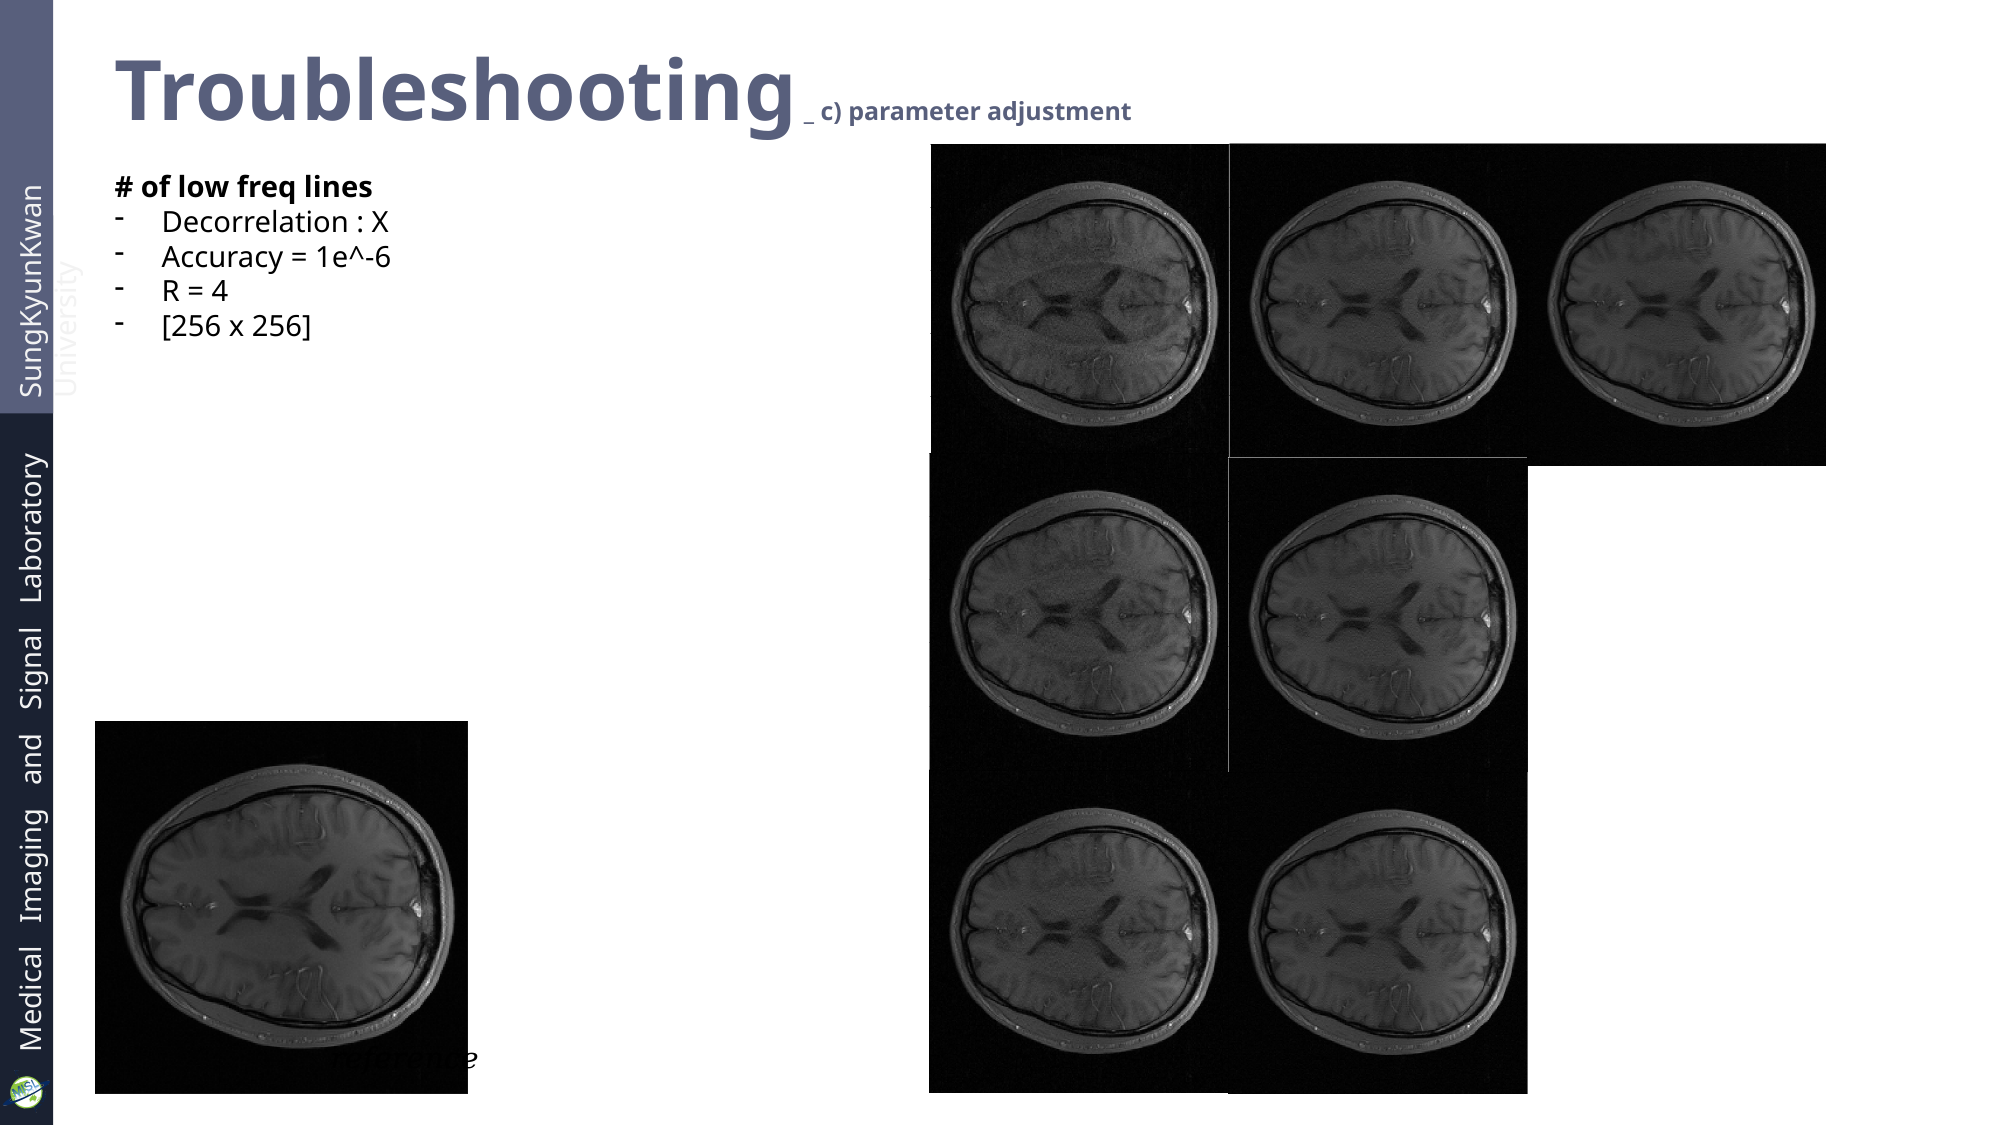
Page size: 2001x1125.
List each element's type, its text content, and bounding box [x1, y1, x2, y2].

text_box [83, 721, 480, 1095]
picture [2, 1067, 51, 1116]
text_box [882, 140, 1827, 1095]
text_box # of low freq lines Decorrelation : X Accuracy = 1e^-6 R = 4 [256 x 256] [99, 160, 707, 385]
title Troubleshooting _ c) parameter adjustment [99, 42, 1935, 133]
